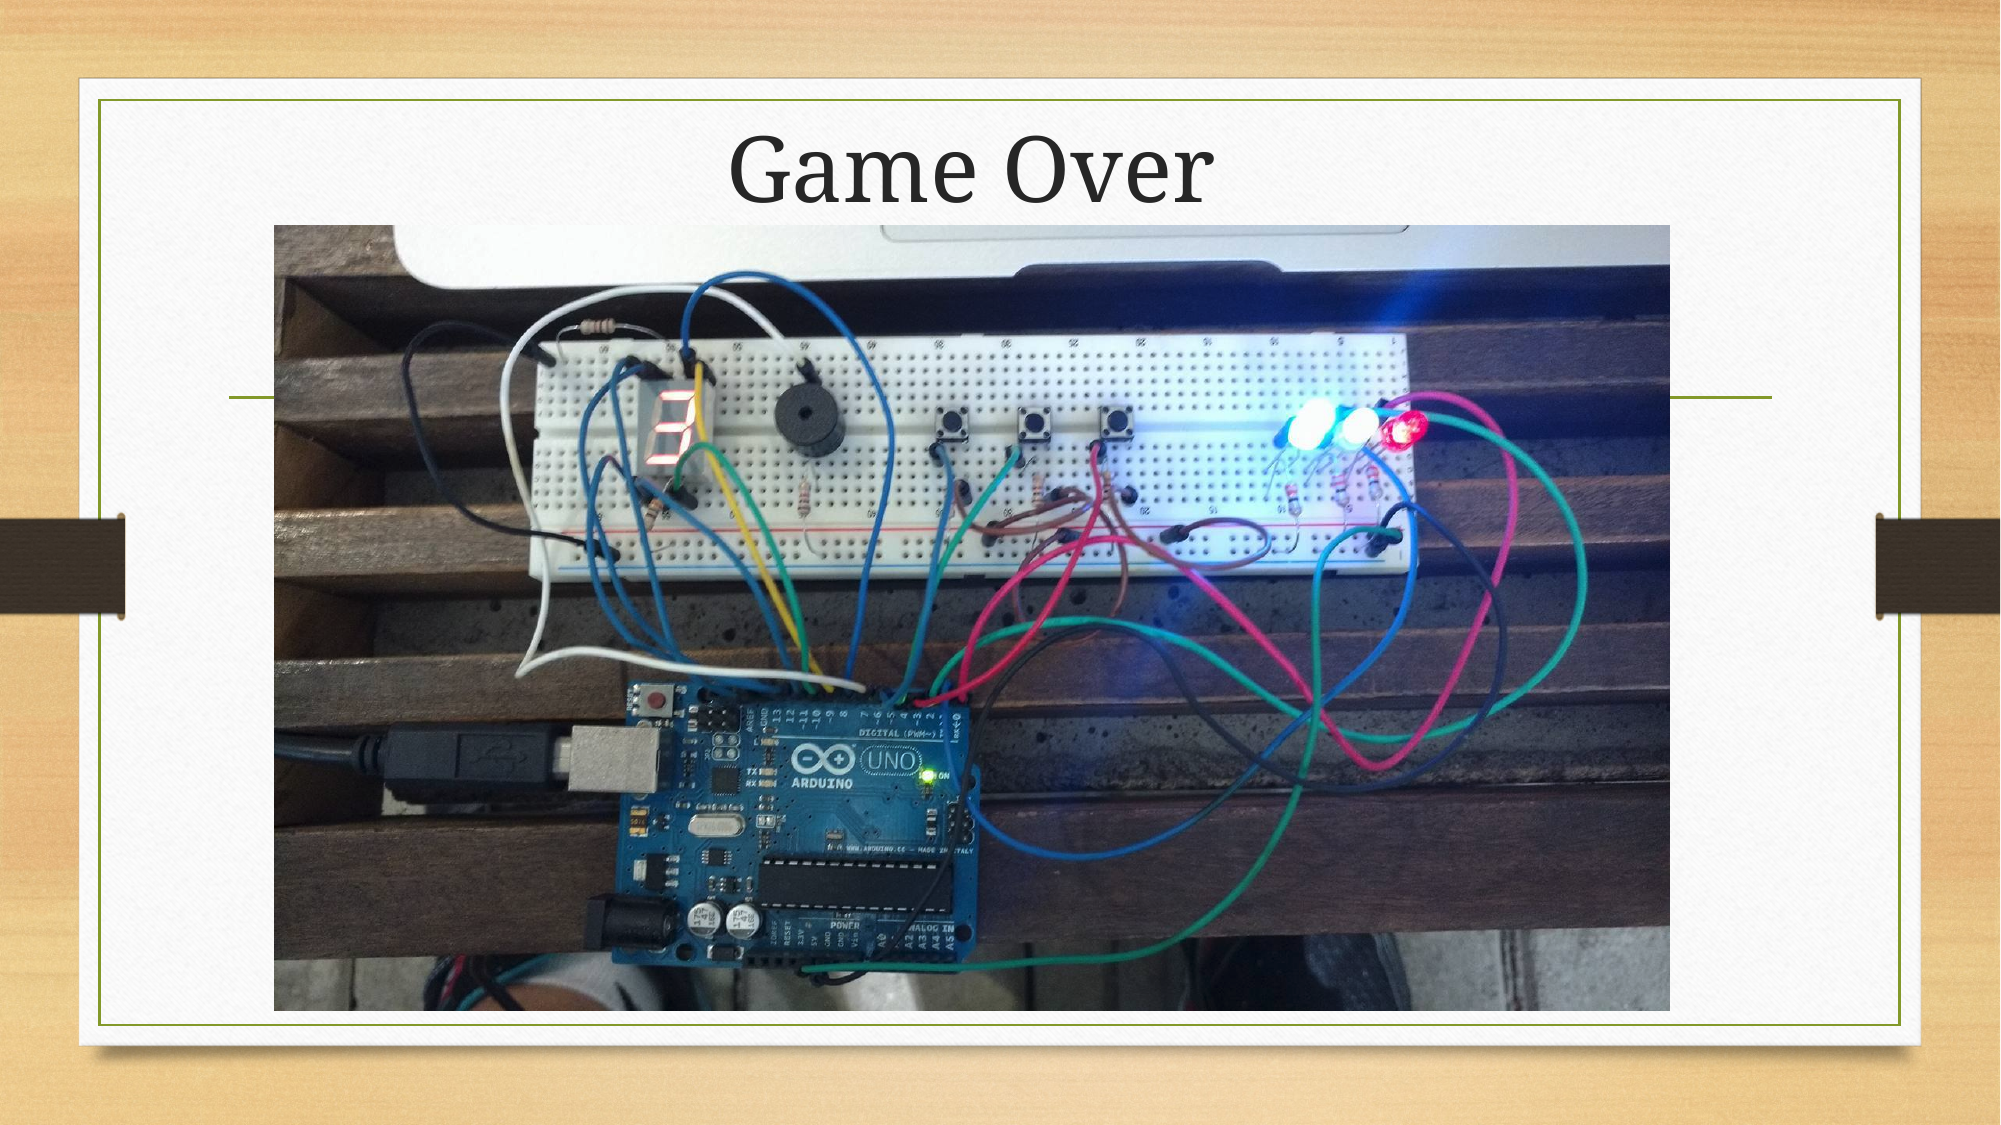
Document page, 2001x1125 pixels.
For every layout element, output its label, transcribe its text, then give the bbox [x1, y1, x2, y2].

title Game Over [184, 58, 1760, 273]
picture [0, 0, 2001, 1125]
